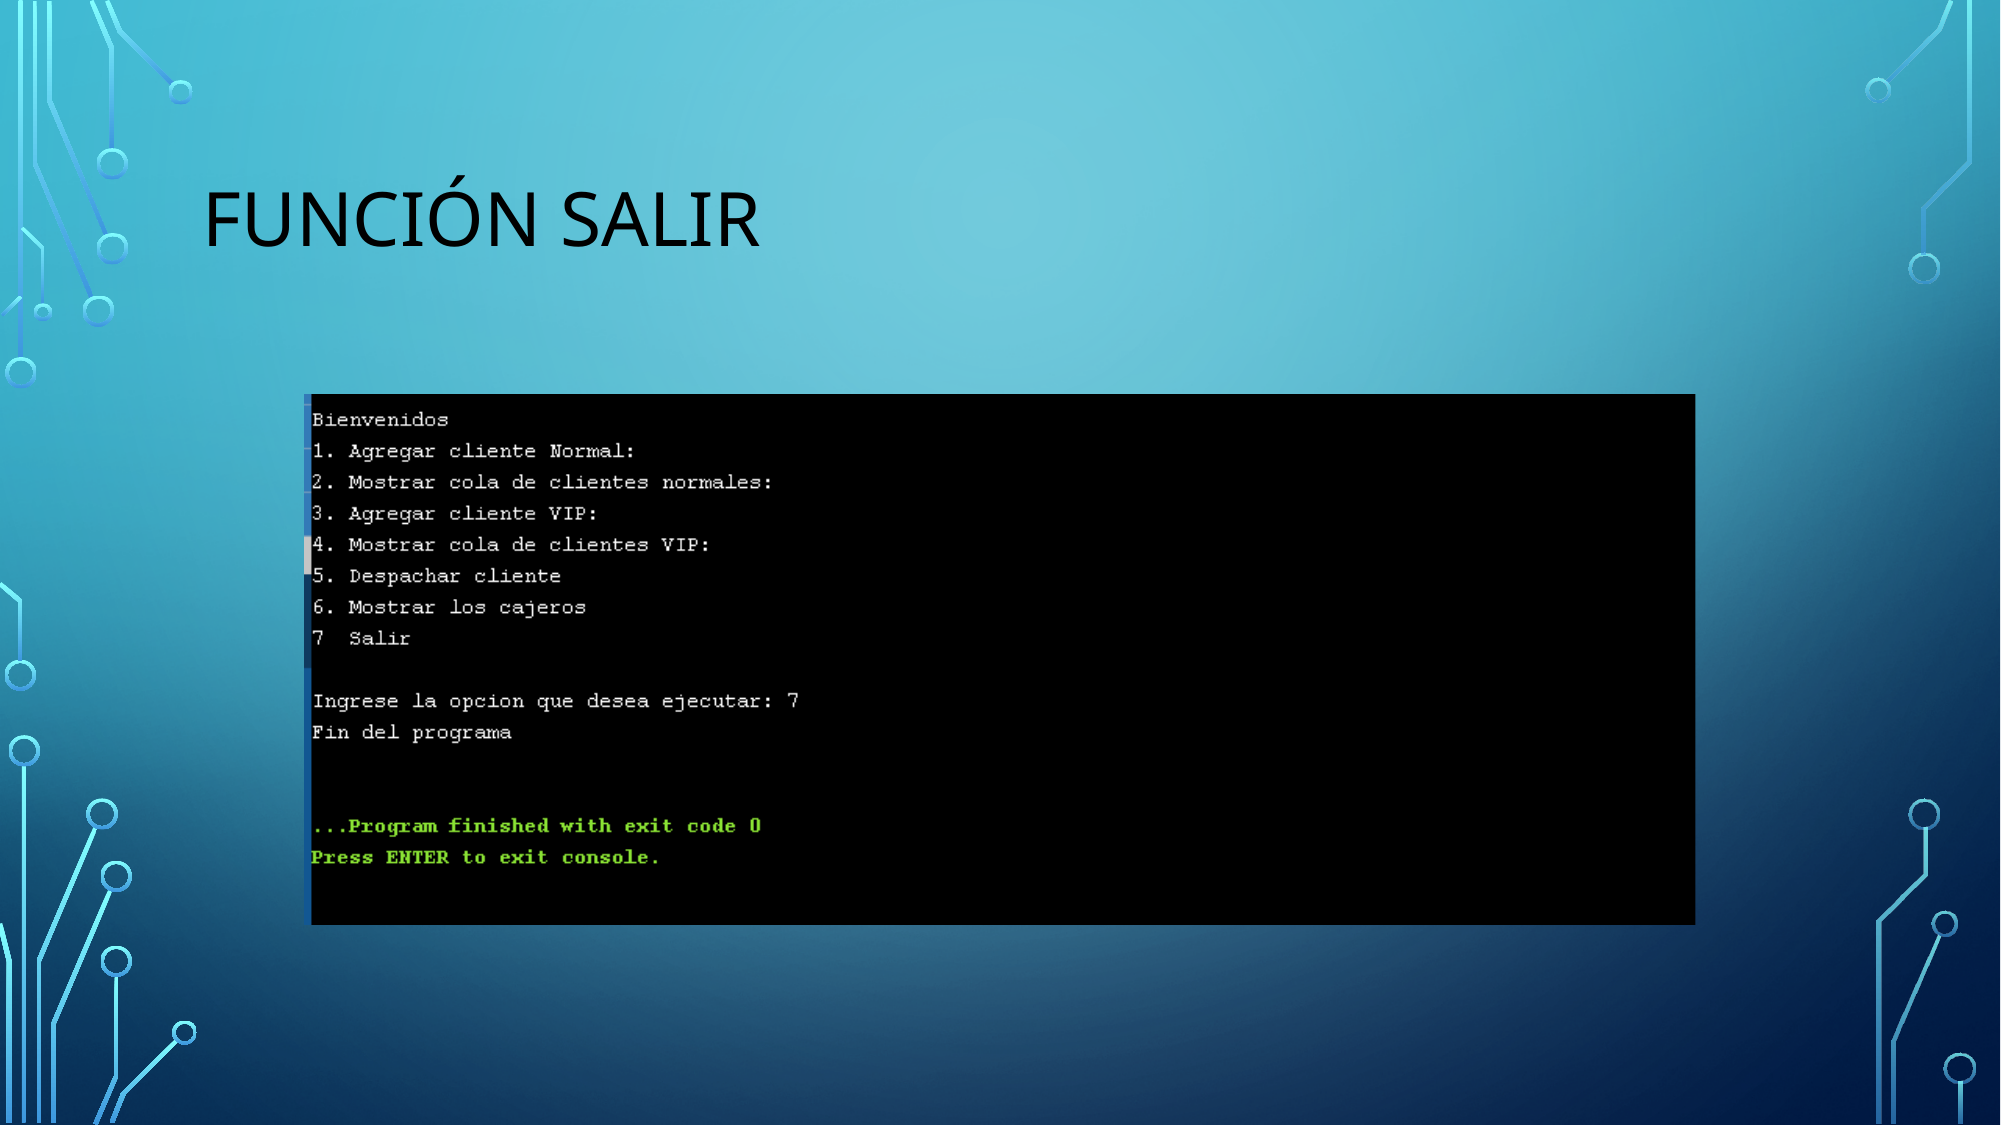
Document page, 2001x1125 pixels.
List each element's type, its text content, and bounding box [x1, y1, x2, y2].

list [303, 394, 1696, 925]
title Función salir [187, 101, 1813, 344]
